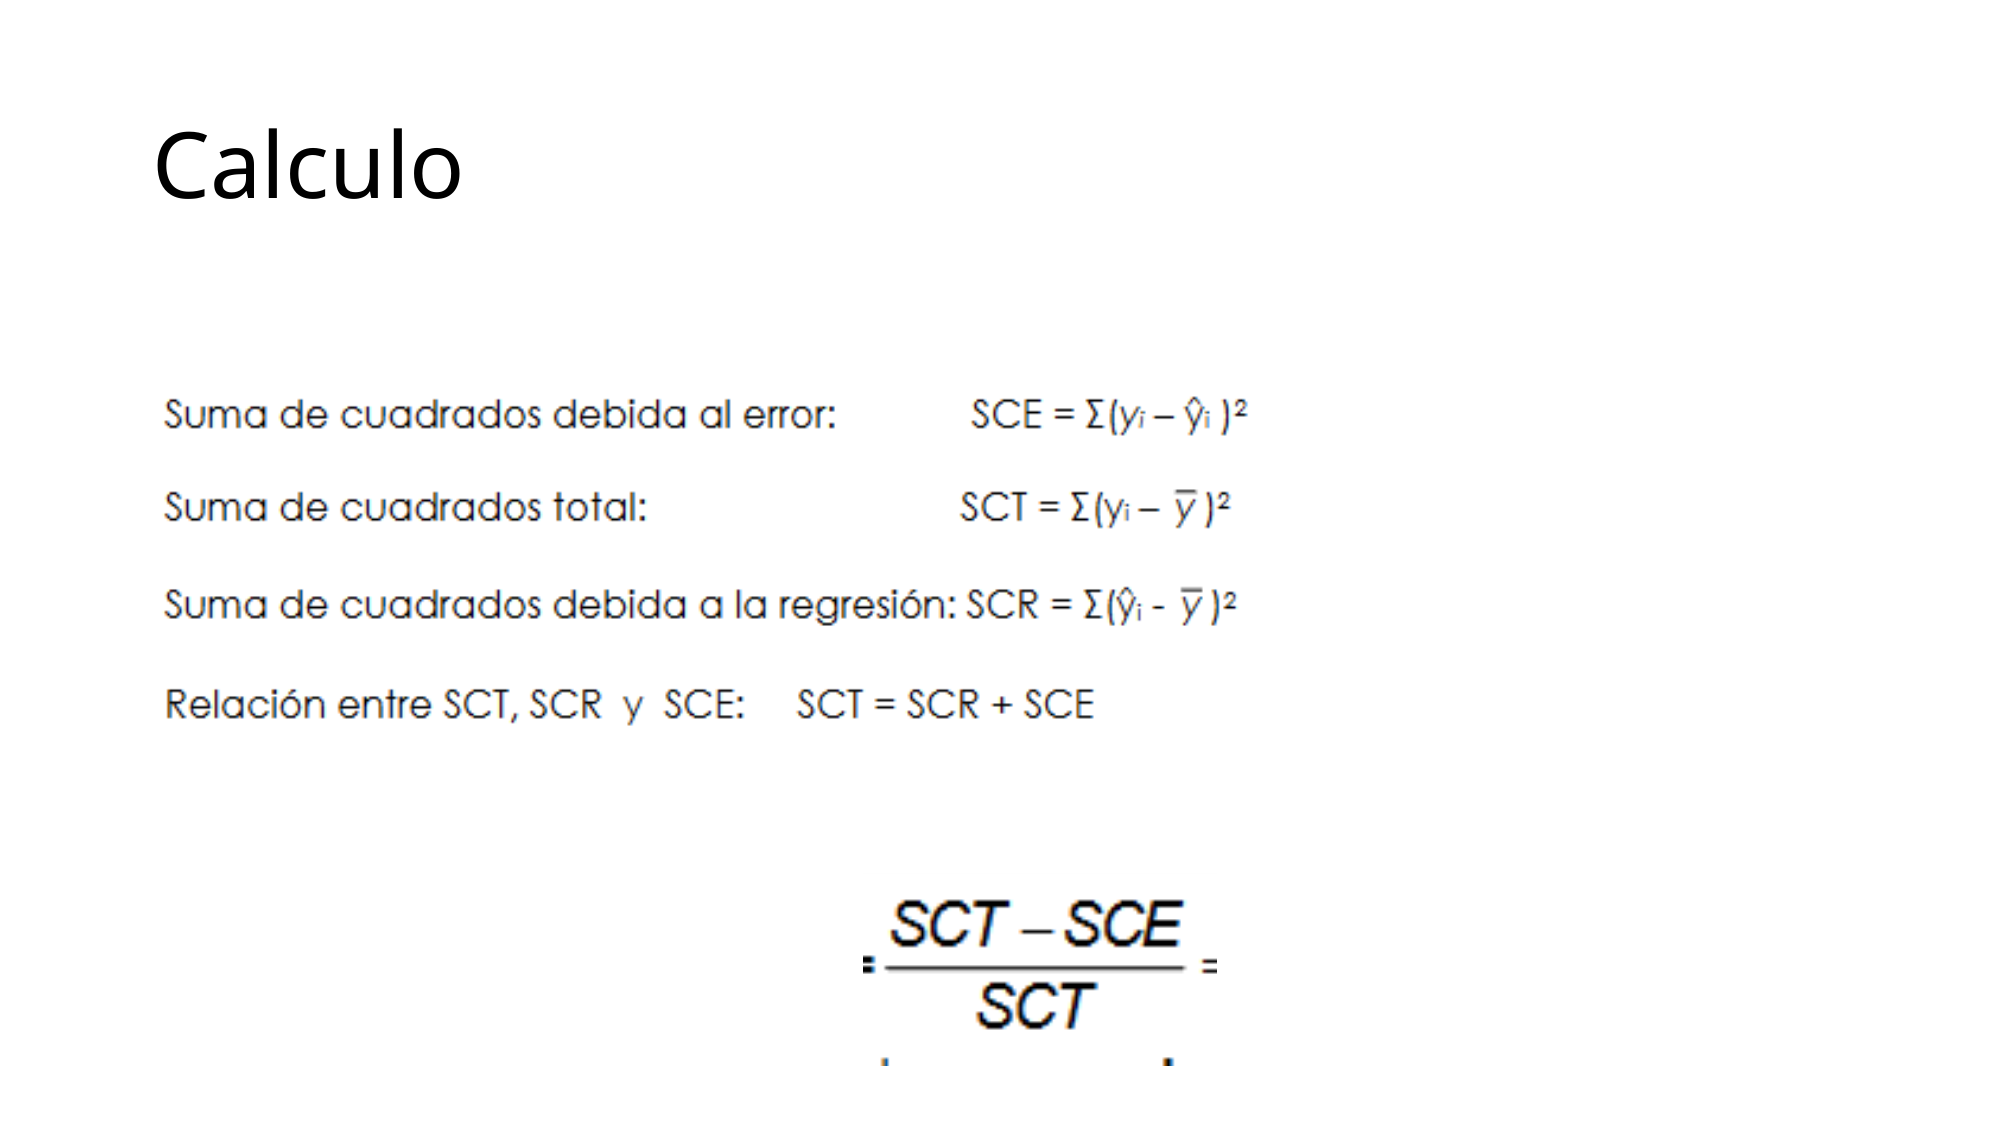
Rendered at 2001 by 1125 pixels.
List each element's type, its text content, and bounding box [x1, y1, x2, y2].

picture [863, 872, 1217, 1066]
title Calculo [137, 59, 1863, 278]
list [130, 356, 1870, 769]
